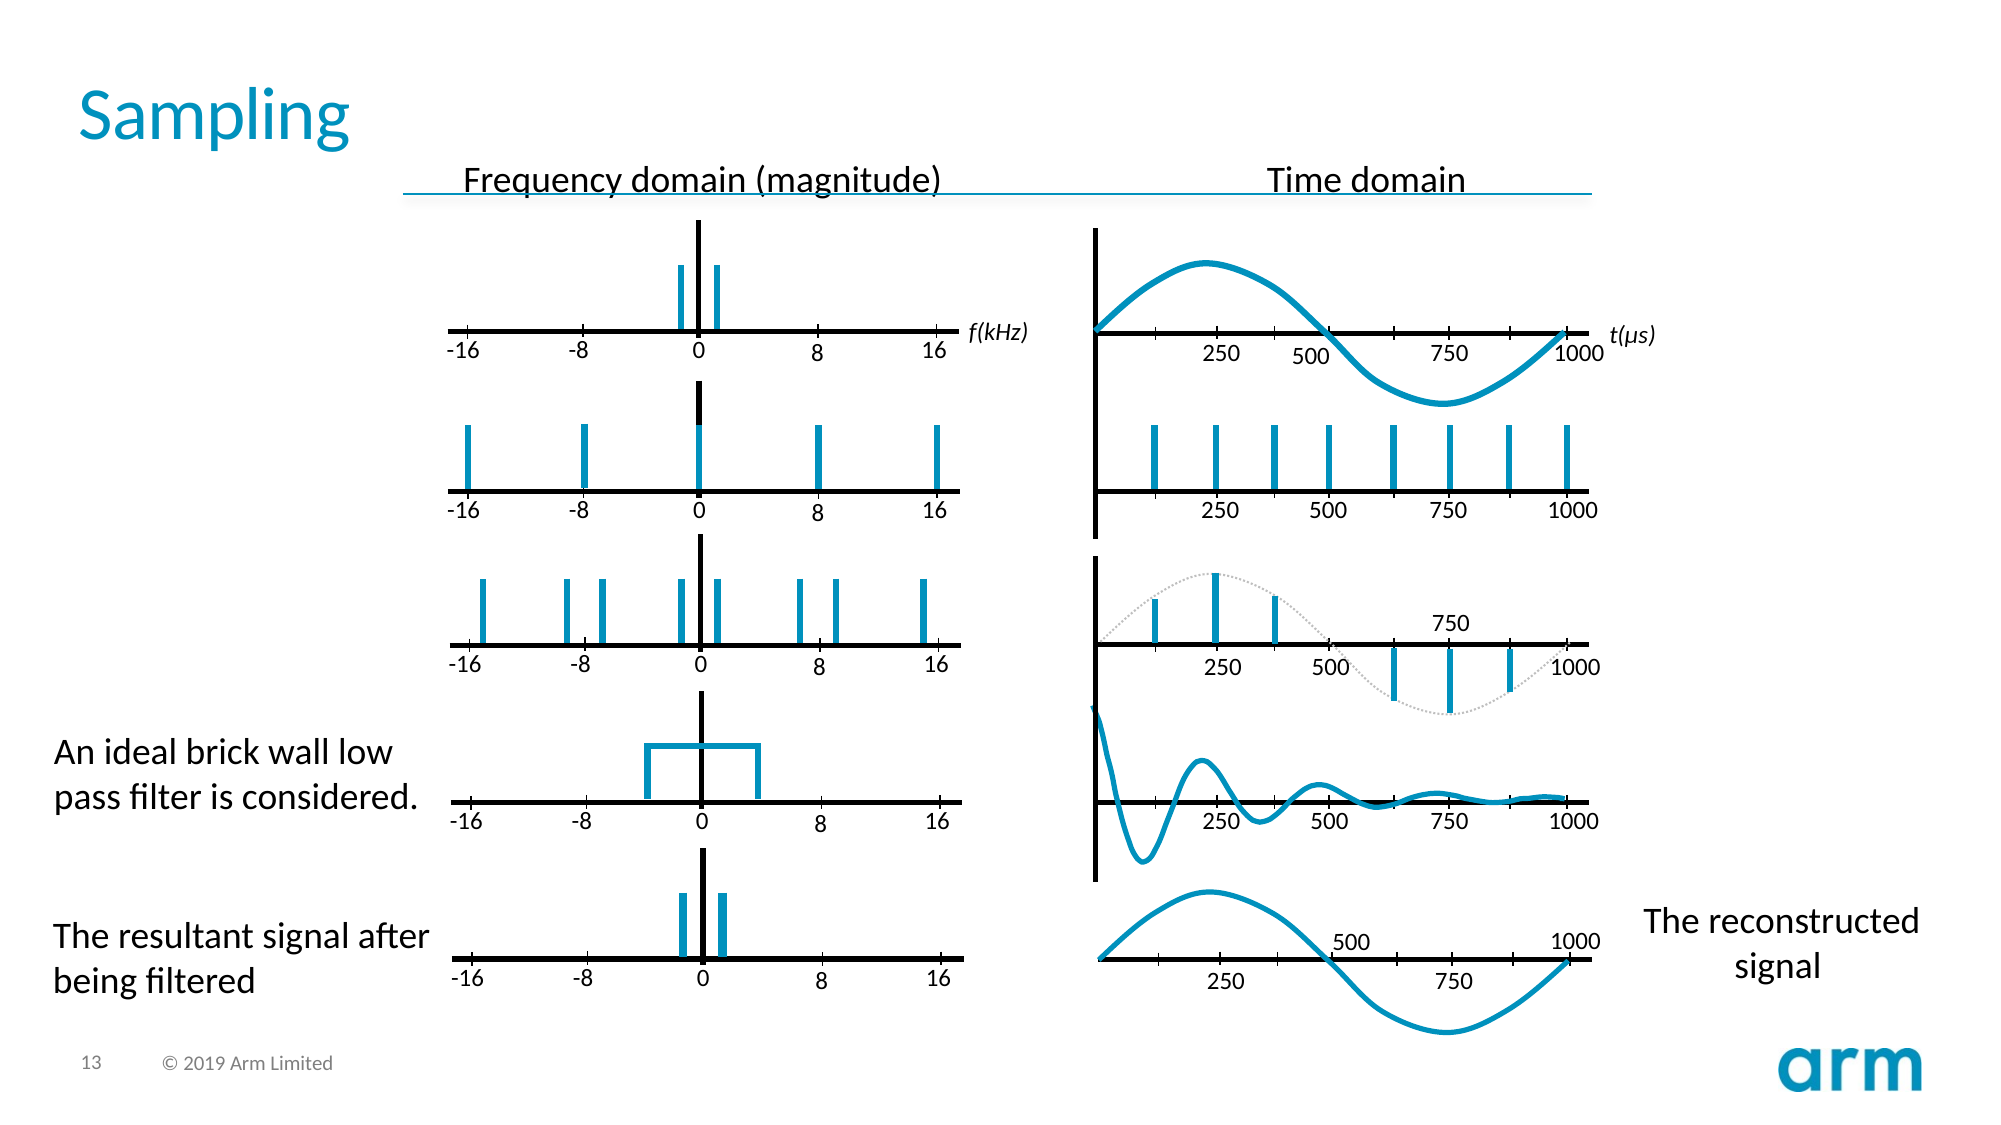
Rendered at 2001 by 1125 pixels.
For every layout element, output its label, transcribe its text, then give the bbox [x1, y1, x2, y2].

text_box Time domain [1252, 147, 1482, 193]
title Sampling [78, 78, 1922, 186]
text_box Frequency domain (magnitude) [448, 147, 958, 193]
text_box Frequency domain (magnitude) [448, 195, 958, 199]
text_box An ideal brick wall low pass filter is considered. [39, 719, 435, 824]
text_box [1096, 794, 1589, 810]
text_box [1588, 951, 1592, 967]
text_box [1107, 891, 1290, 951]
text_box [449, 691, 963, 839]
text_box [1100, 727, 1539, 794]
text_box Time domain [1252, 201, 1482, 207]
picture [1803, 1048, 1922, 1092]
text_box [446, 220, 1686, 727]
text_box The reconstructed signal [1624, 888, 1941, 994]
picture [1778, 1072, 1794, 1092]
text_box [1206, 924, 1588, 995]
picture [1889, 1048, 1903, 1053]
text_box The resultant signal after being filtered [38, 903, 446, 1009]
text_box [450, 847, 964, 995]
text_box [1098, 951, 1206, 967]
picture [1788, 1056, 1812, 1083]
text_box Frequency domain (magnitude) [448, 201, 958, 207]
text_box [1361, 995, 1530, 1034]
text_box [1202, 804, 1586, 836]
picture [1778, 1048, 1794, 1067]
text_box Time domain [1252, 195, 1482, 199]
text_box [1119, 810, 1173, 863]
picture [1911, 1048, 1922, 1062]
